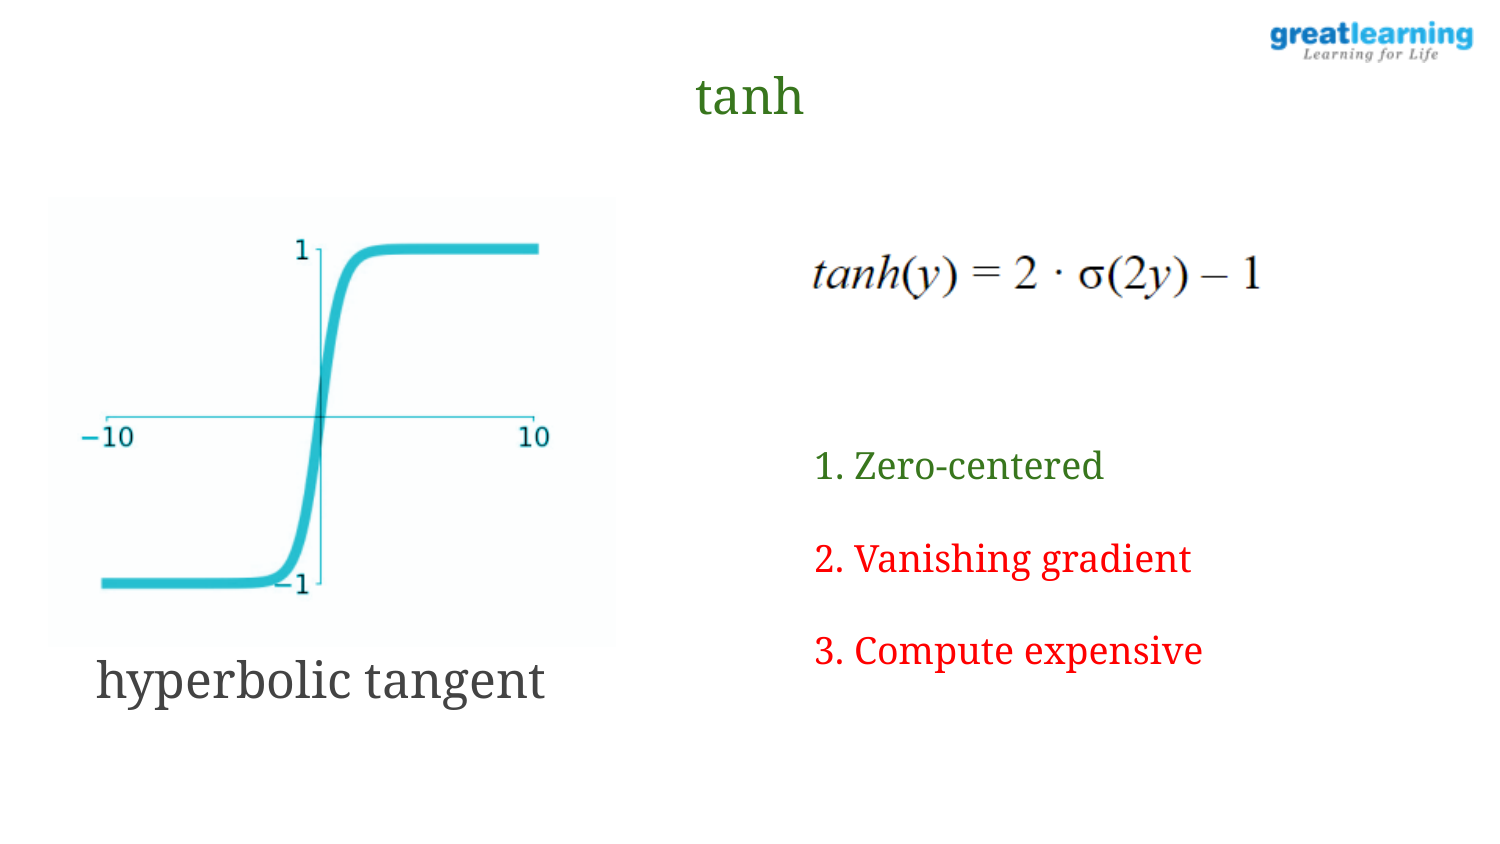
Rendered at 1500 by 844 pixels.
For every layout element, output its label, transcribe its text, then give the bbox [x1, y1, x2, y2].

picture [1270, 20, 1474, 63]
picture [798, 233, 1270, 318]
text_box 2. Vanishing gradient [799, 510, 1376, 581]
text_box hyperbolic tangent [75, 654, 568, 721]
text_box 1. Zero-centered [799, 418, 1284, 489]
picture [48, 197, 616, 647]
text_box 3. Compute expensive [799, 603, 1376, 674]
text_box tanh [154, 59, 1346, 130]
